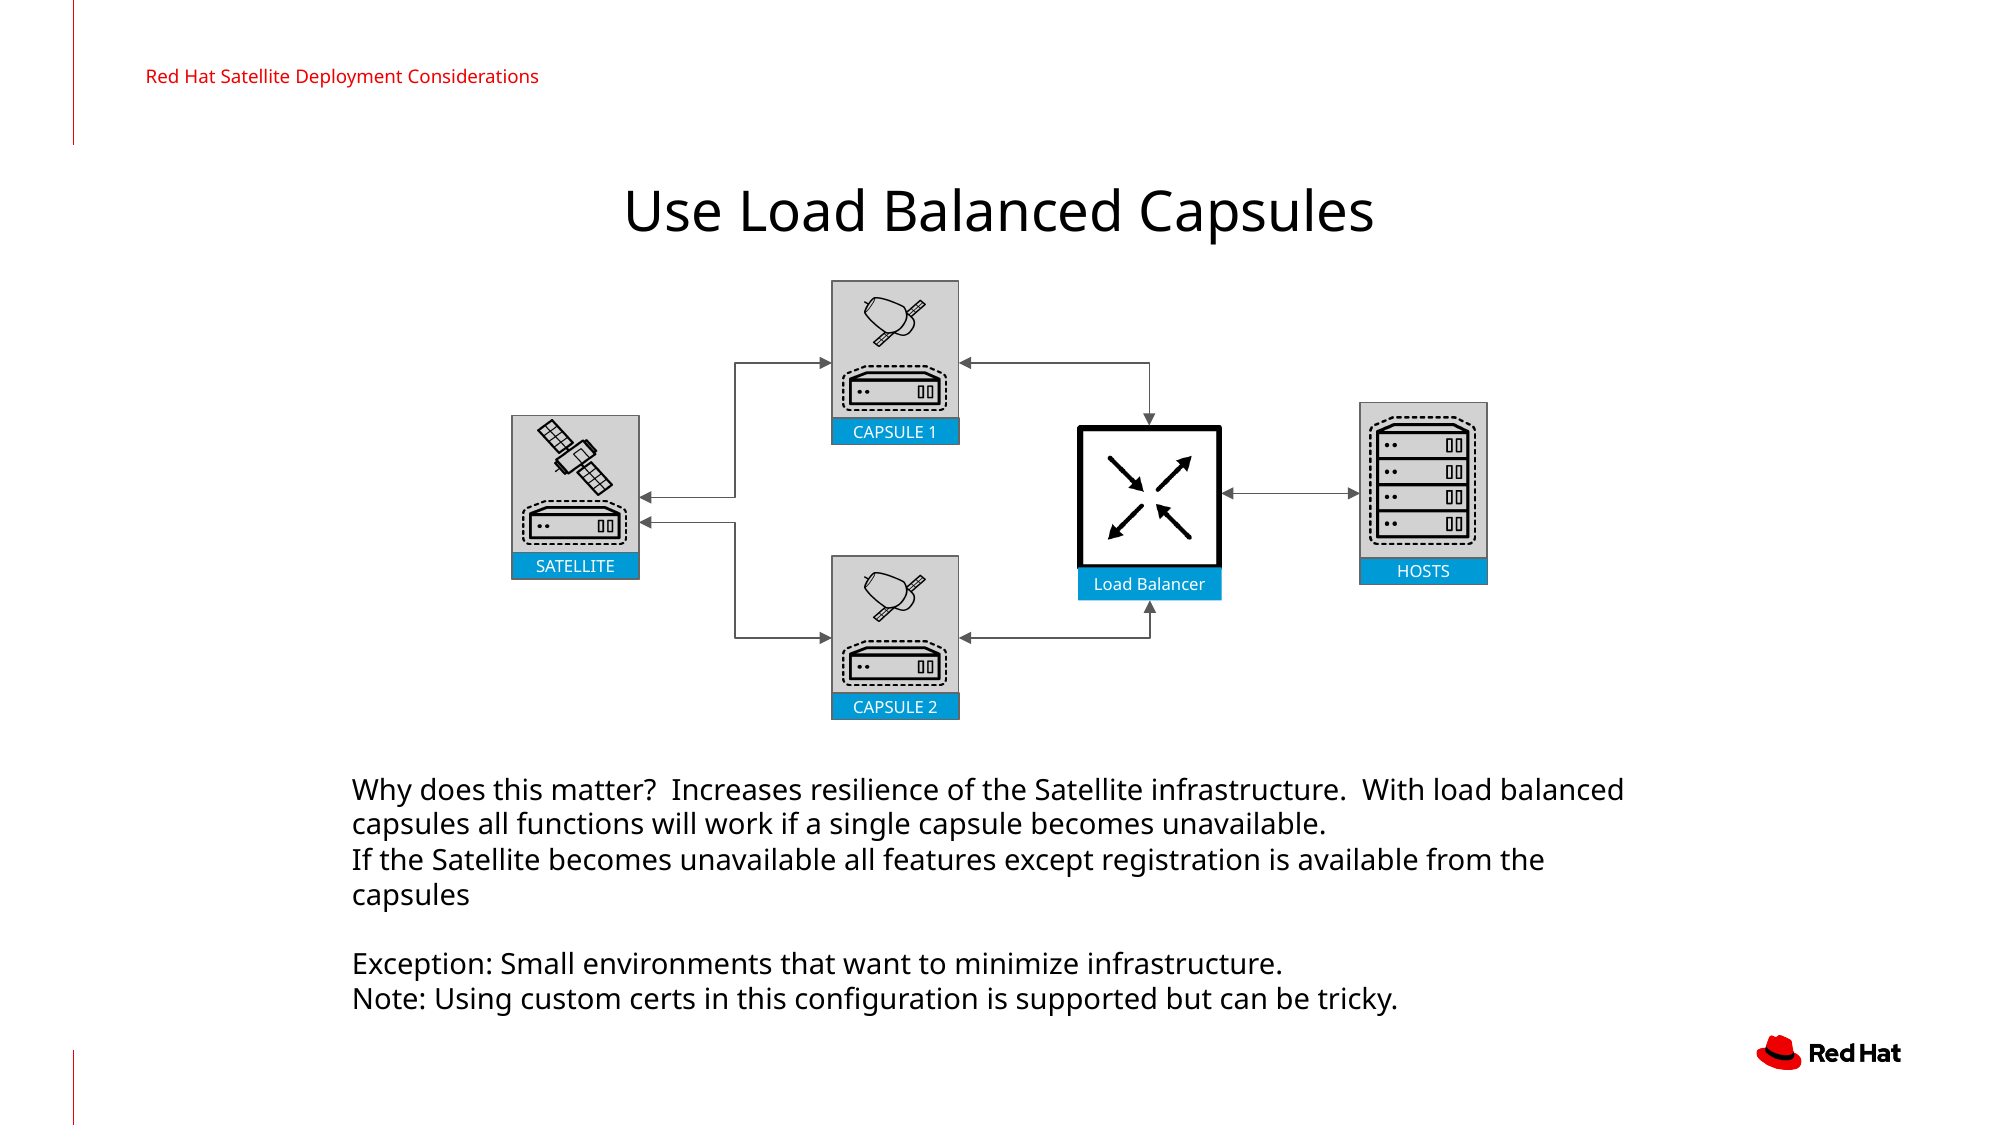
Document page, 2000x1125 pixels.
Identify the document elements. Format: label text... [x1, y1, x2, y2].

subtitle Red Hat Satellite Deployment Considerations [73, 9, 918, 143]
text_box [958, 600, 1151, 639]
picture [1756, 1035, 1901, 1070]
text_box Why does this matter? Increases resilience of the Satellite infrastructure. With load balanced capsules all functions will work if a single capsule becomes unavailable. If the Satellite becomes unavailable all features except registration is available from the capsules Exception: Small environments that want to minimize infrastructure. Note: Using custom certs in this configuration is supported but can be tricky. [336, 755, 1663, 992]
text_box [638, 362, 833, 498]
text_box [958, 362, 1150, 426]
text_box Load Balancer [1078, 577, 1222, 601]
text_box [831, 555, 960, 720]
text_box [831, 280, 960, 445]
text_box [1359, 402, 1488, 585]
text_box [638, 522, 833, 639]
picture [1077, 425, 1222, 566]
title Use Load Balanced Capsules [287, 155, 1713, 314]
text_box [511, 415, 640, 580]
